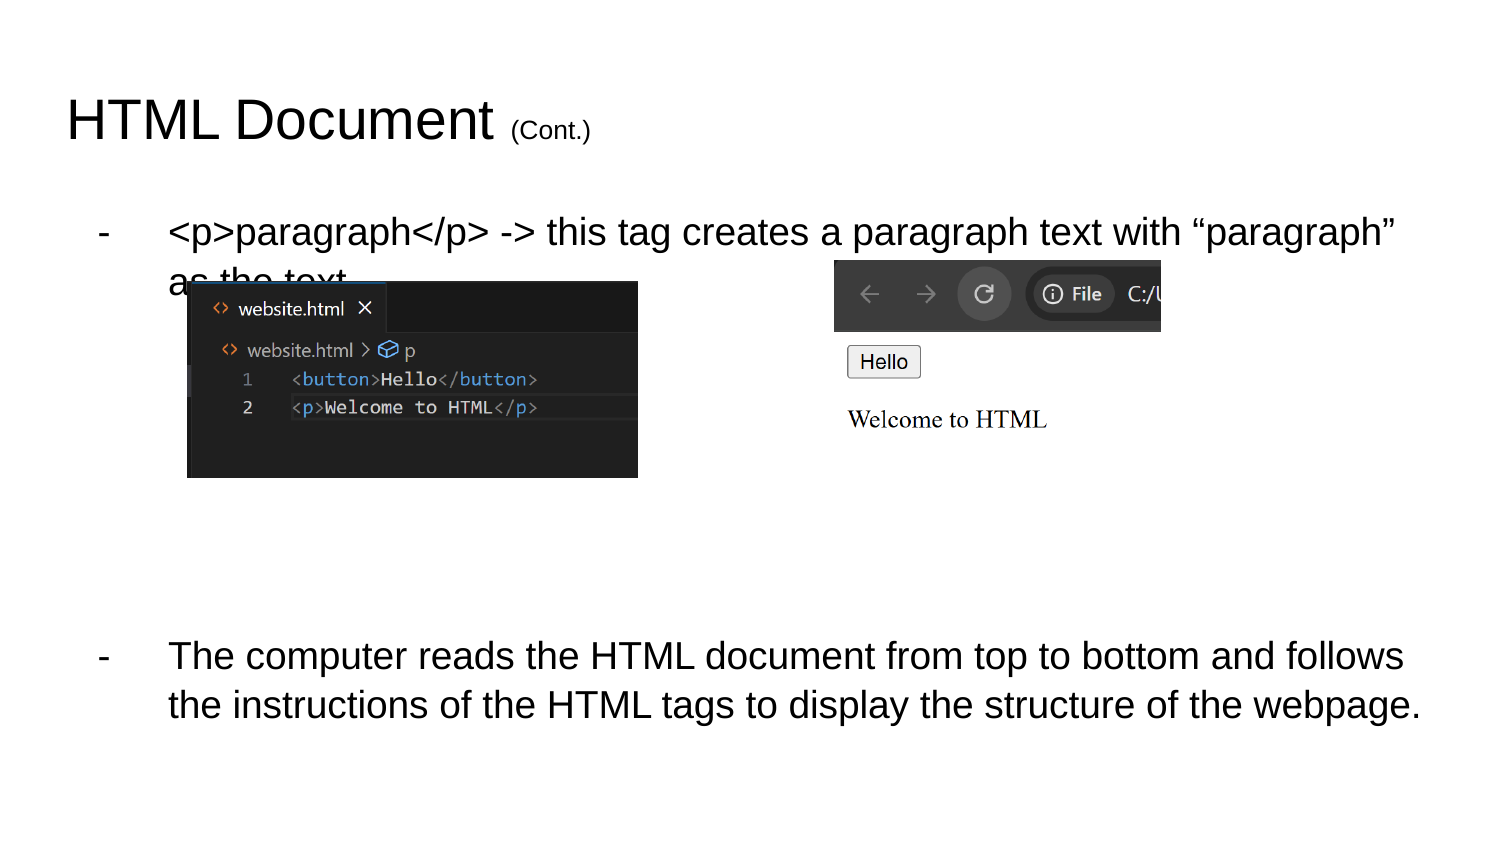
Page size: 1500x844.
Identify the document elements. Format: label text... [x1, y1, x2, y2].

picture [187, 281, 638, 479]
title HTML Document (Cont.) [51, 72, 1449, 167]
list <p>paragraph</p> -> this tag creates a paragraph text with “paragraph” as the text. The computer reads the HTML document from top to bottom and follows the instructions of the HTML tags to display the structure of the webpage. [51, 189, 1449, 750]
picture [834, 259, 1161, 524]
